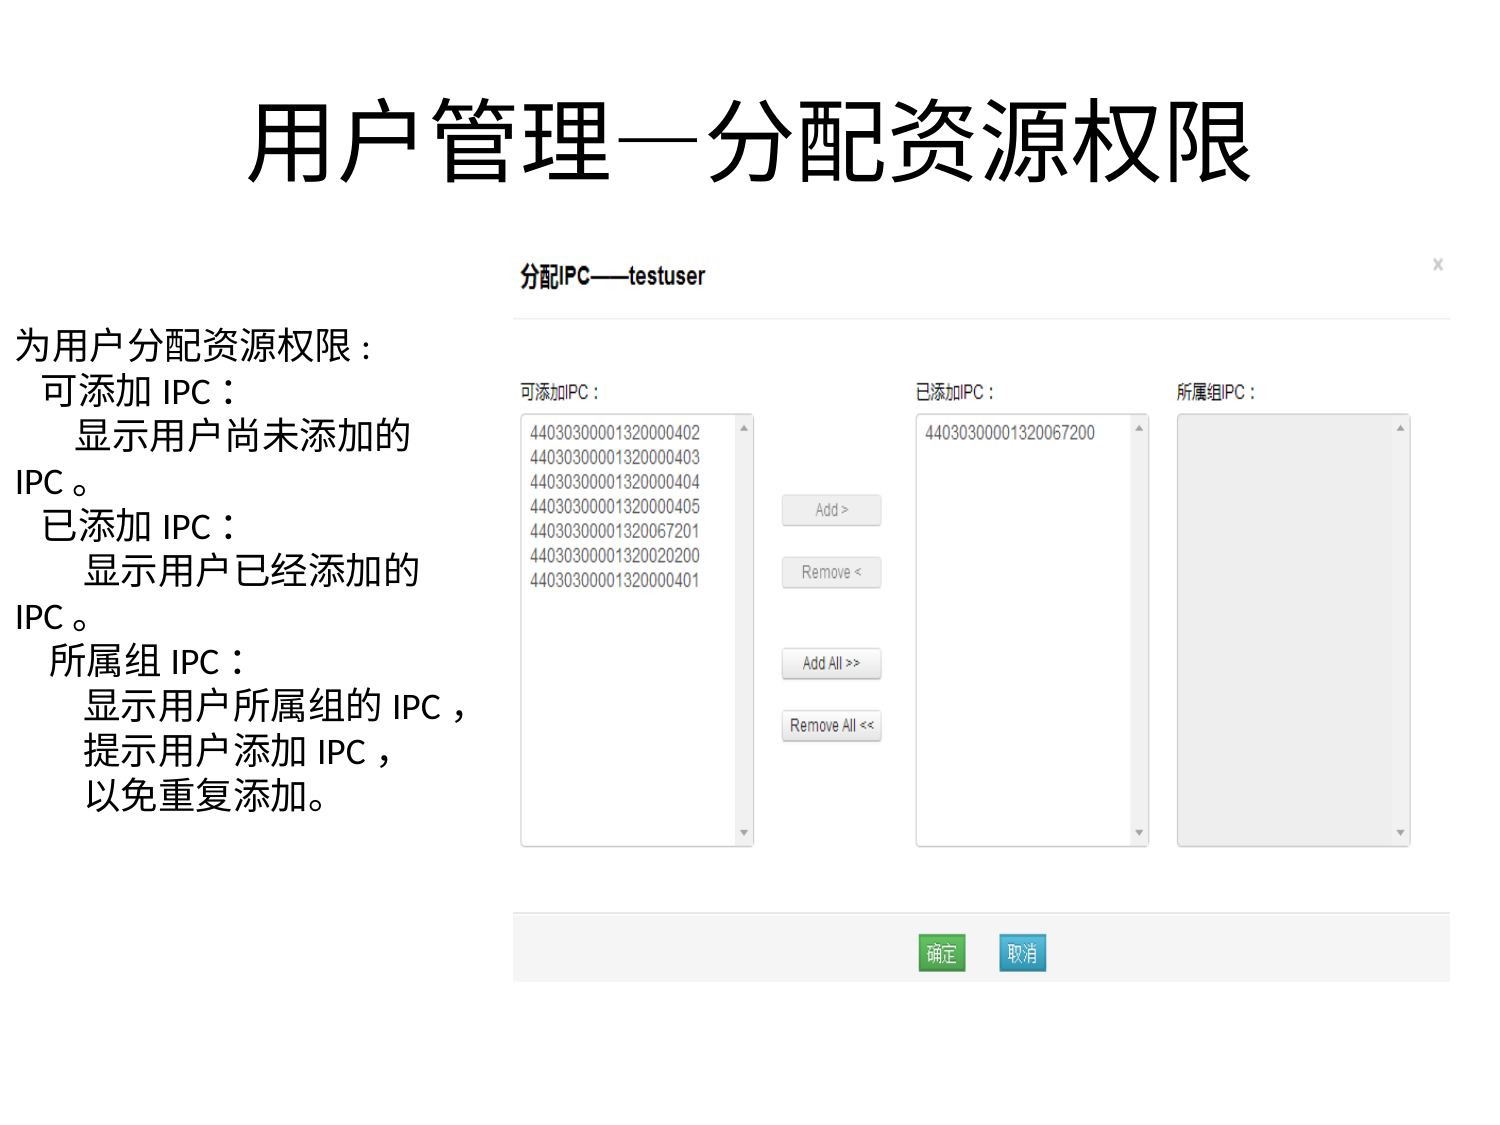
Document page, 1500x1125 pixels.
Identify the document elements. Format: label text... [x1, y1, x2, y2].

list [513, 243, 1450, 982]
text_box 为用户分配资源权限: 可添加IPC： 显示用户尚未添加的IPC。 已添加IPC： 显示用户已经添加的IPC。 所属组IPC： 显示用户所属组的IPC， 提示用户添加IPC， 以免重复添加。 [0, 314, 505, 825]
title 用户管理—分配资源权限 [75, 45, 1425, 233]
